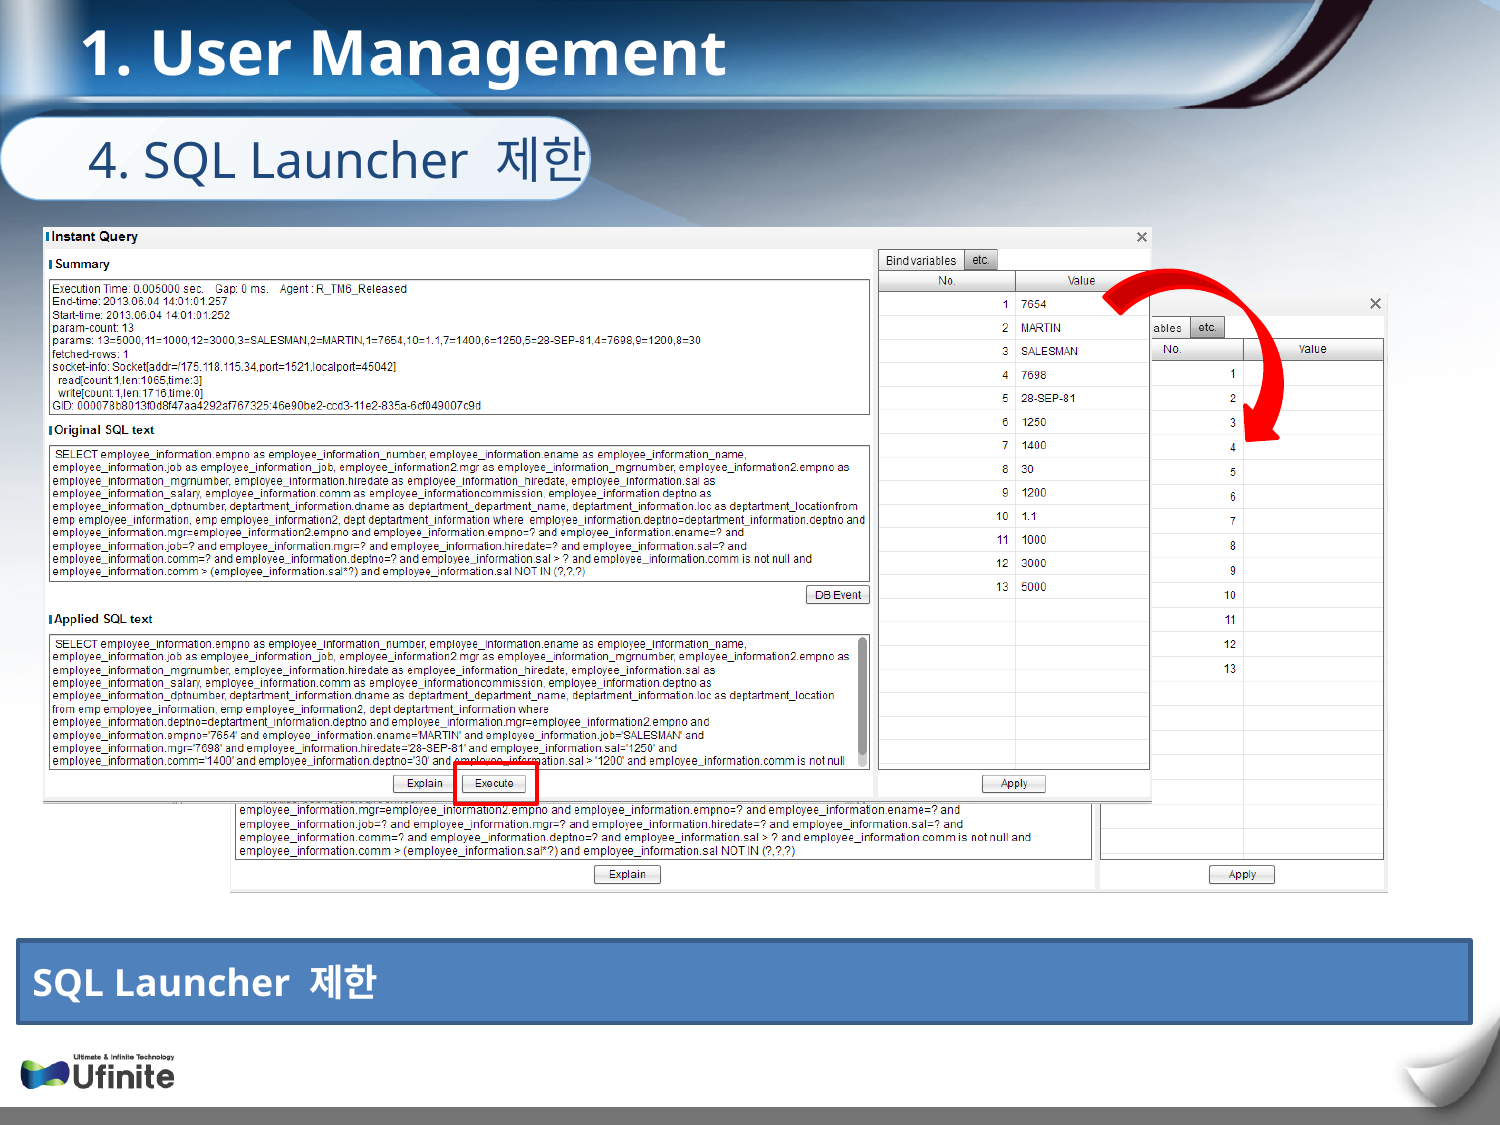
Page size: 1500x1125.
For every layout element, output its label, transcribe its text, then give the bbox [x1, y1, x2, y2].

text_box [1156, 268, 1231, 291]
text_box 1. User Management [63, 0, 1118, 104]
text_box 4. SQL Launcher 제한 [0, 116, 591, 201]
text_box SQL Launcher 제한 [16, 938, 1473, 1025]
picture [0, 0, 1500, 1125]
